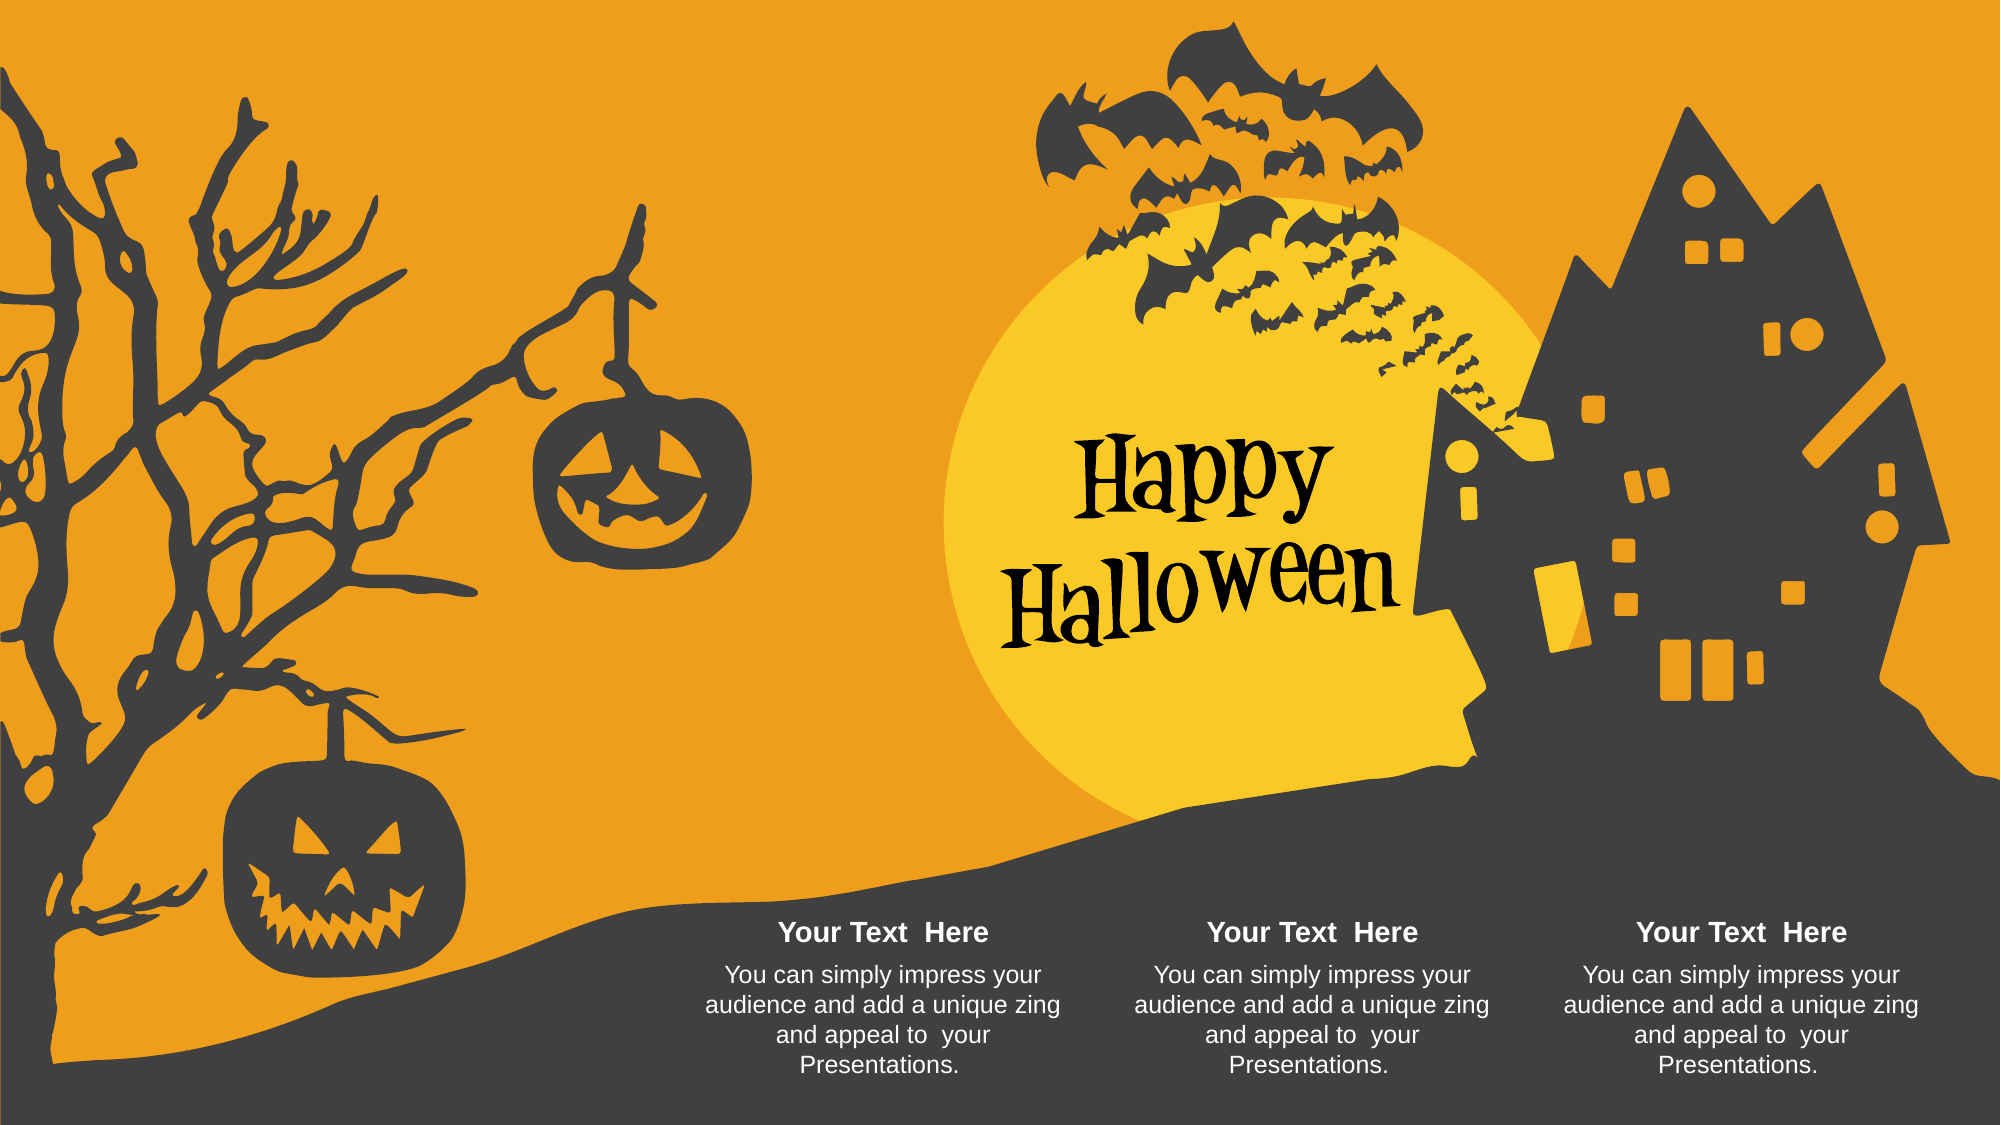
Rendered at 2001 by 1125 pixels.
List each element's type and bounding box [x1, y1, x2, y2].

text_box [999, 433, 1400, 648]
text_box [1504, 406, 1525, 422]
text_box [1351, 246, 1397, 281]
text_box [1378, 361, 1397, 378]
text_box [1036, 82, 1202, 188]
text_box [1302, 246, 1348, 280]
text_box [1284, 196, 1399, 249]
text_box [1412, 305, 1444, 334]
text_box [1492, 425, 1515, 433]
text_box [1167, 21, 1424, 152]
text_box [1343, 146, 1403, 186]
text_box [1340, 326, 1392, 344]
text_box [688, 906, 1079, 1088]
text_box [1534, 562, 1584, 652]
text_box [1314, 283, 1376, 332]
text_box [942, 196, 1554, 821]
text_box [1475, 396, 1496, 412]
text_box [1263, 139, 1325, 180]
text_box [1370, 291, 1406, 319]
text_box [1135, 195, 1289, 325]
text_box [0, 67, 2000, 1125]
text_box [1546, 906, 1937, 1088]
text_box [1130, 154, 1242, 210]
text_box [1086, 212, 1171, 261]
text_box [1496, 438, 1507, 449]
text_box [1402, 332, 1443, 367]
text_box [1117, 906, 1508, 1088]
text_box [1250, 301, 1304, 336]
text_box [1455, 354, 1479, 376]
text_box [1450, 381, 1484, 396]
text_box [1437, 333, 1473, 365]
